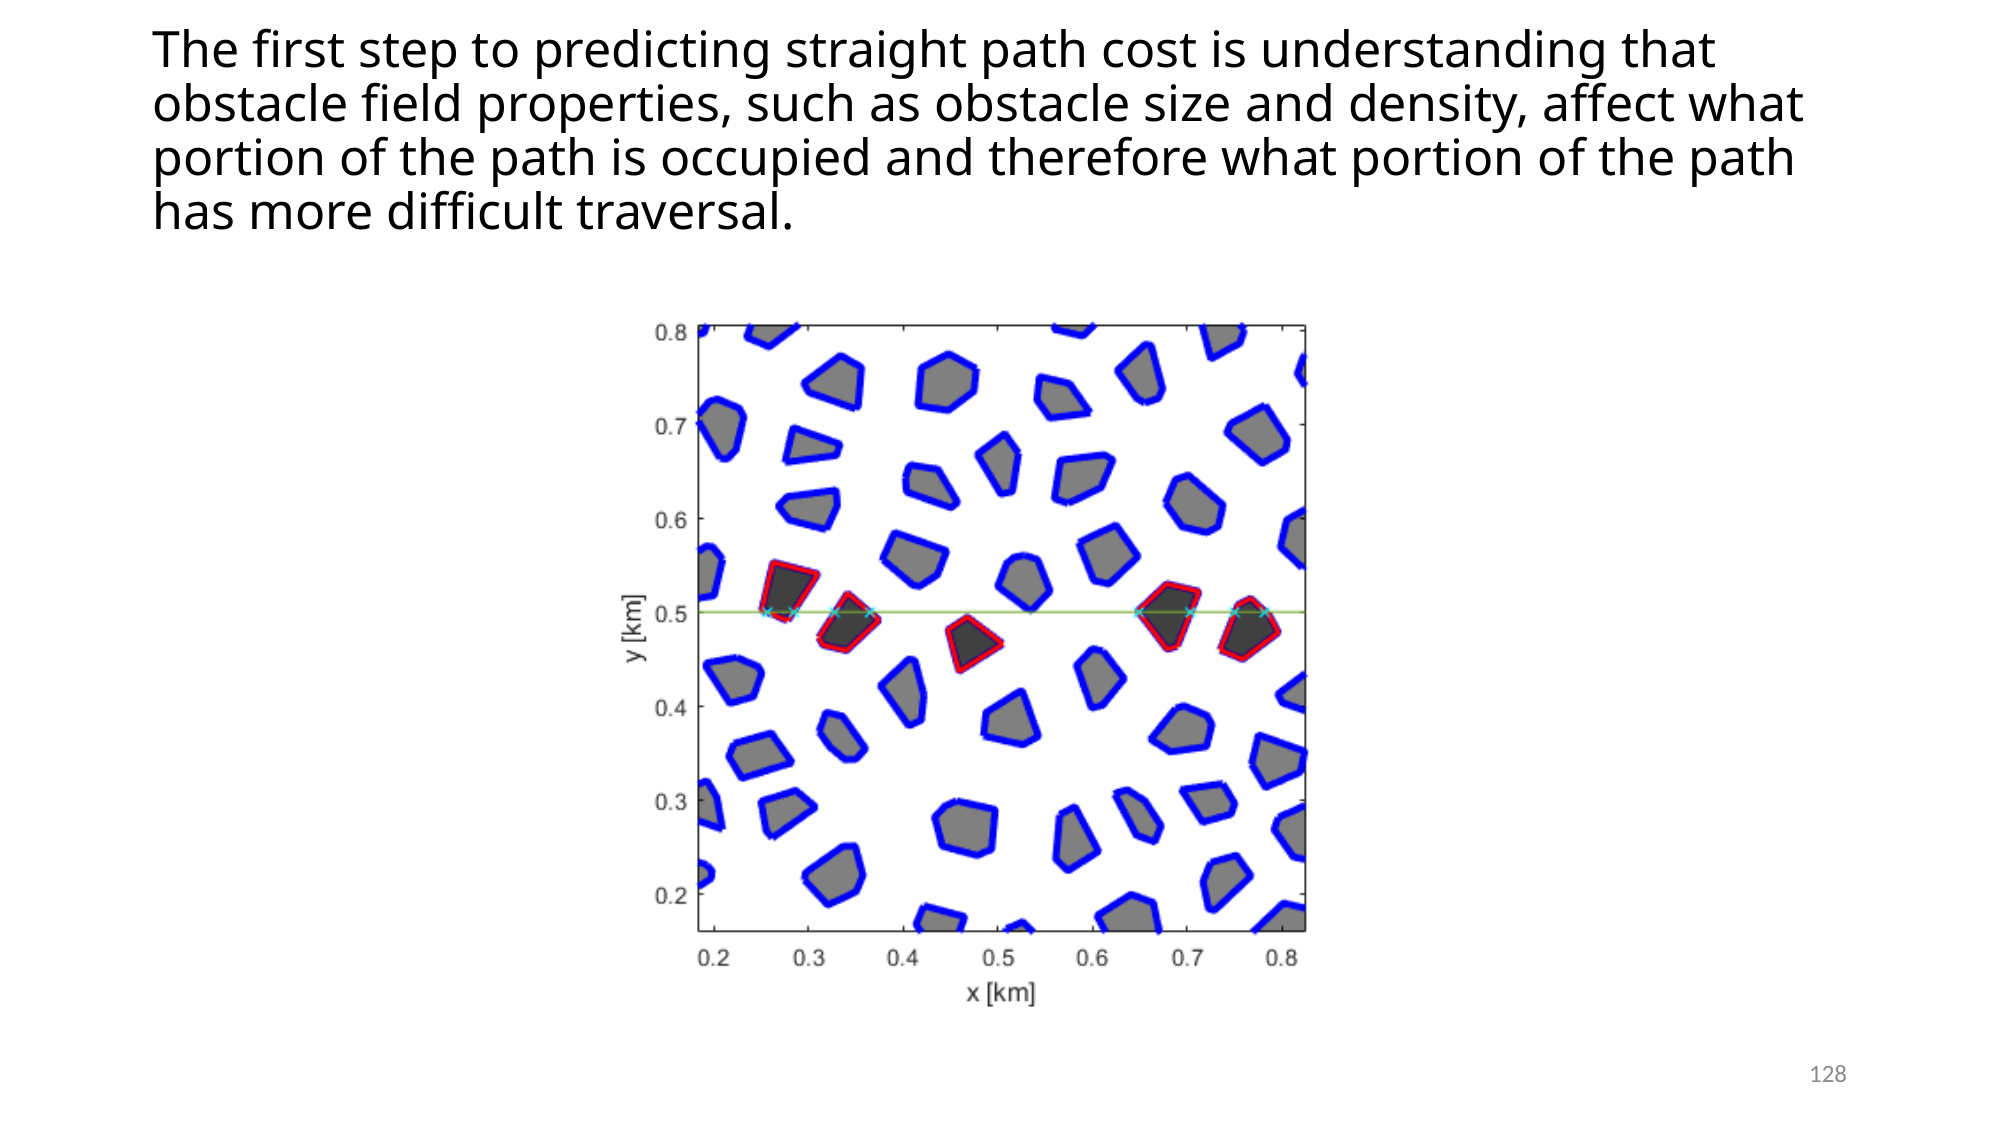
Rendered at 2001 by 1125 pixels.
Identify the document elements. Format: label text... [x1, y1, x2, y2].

picture [489, 270, 1480, 1014]
title The first step to predicting straight path cost is understanding that obstacle field properties, such as obstacle size and density, affect what portion of the path is occupied and therefore what portion of the path has more difficult traversal. [137, 23, 1863, 242]
slide_number 128 [1412, 1042, 1863, 1103]
